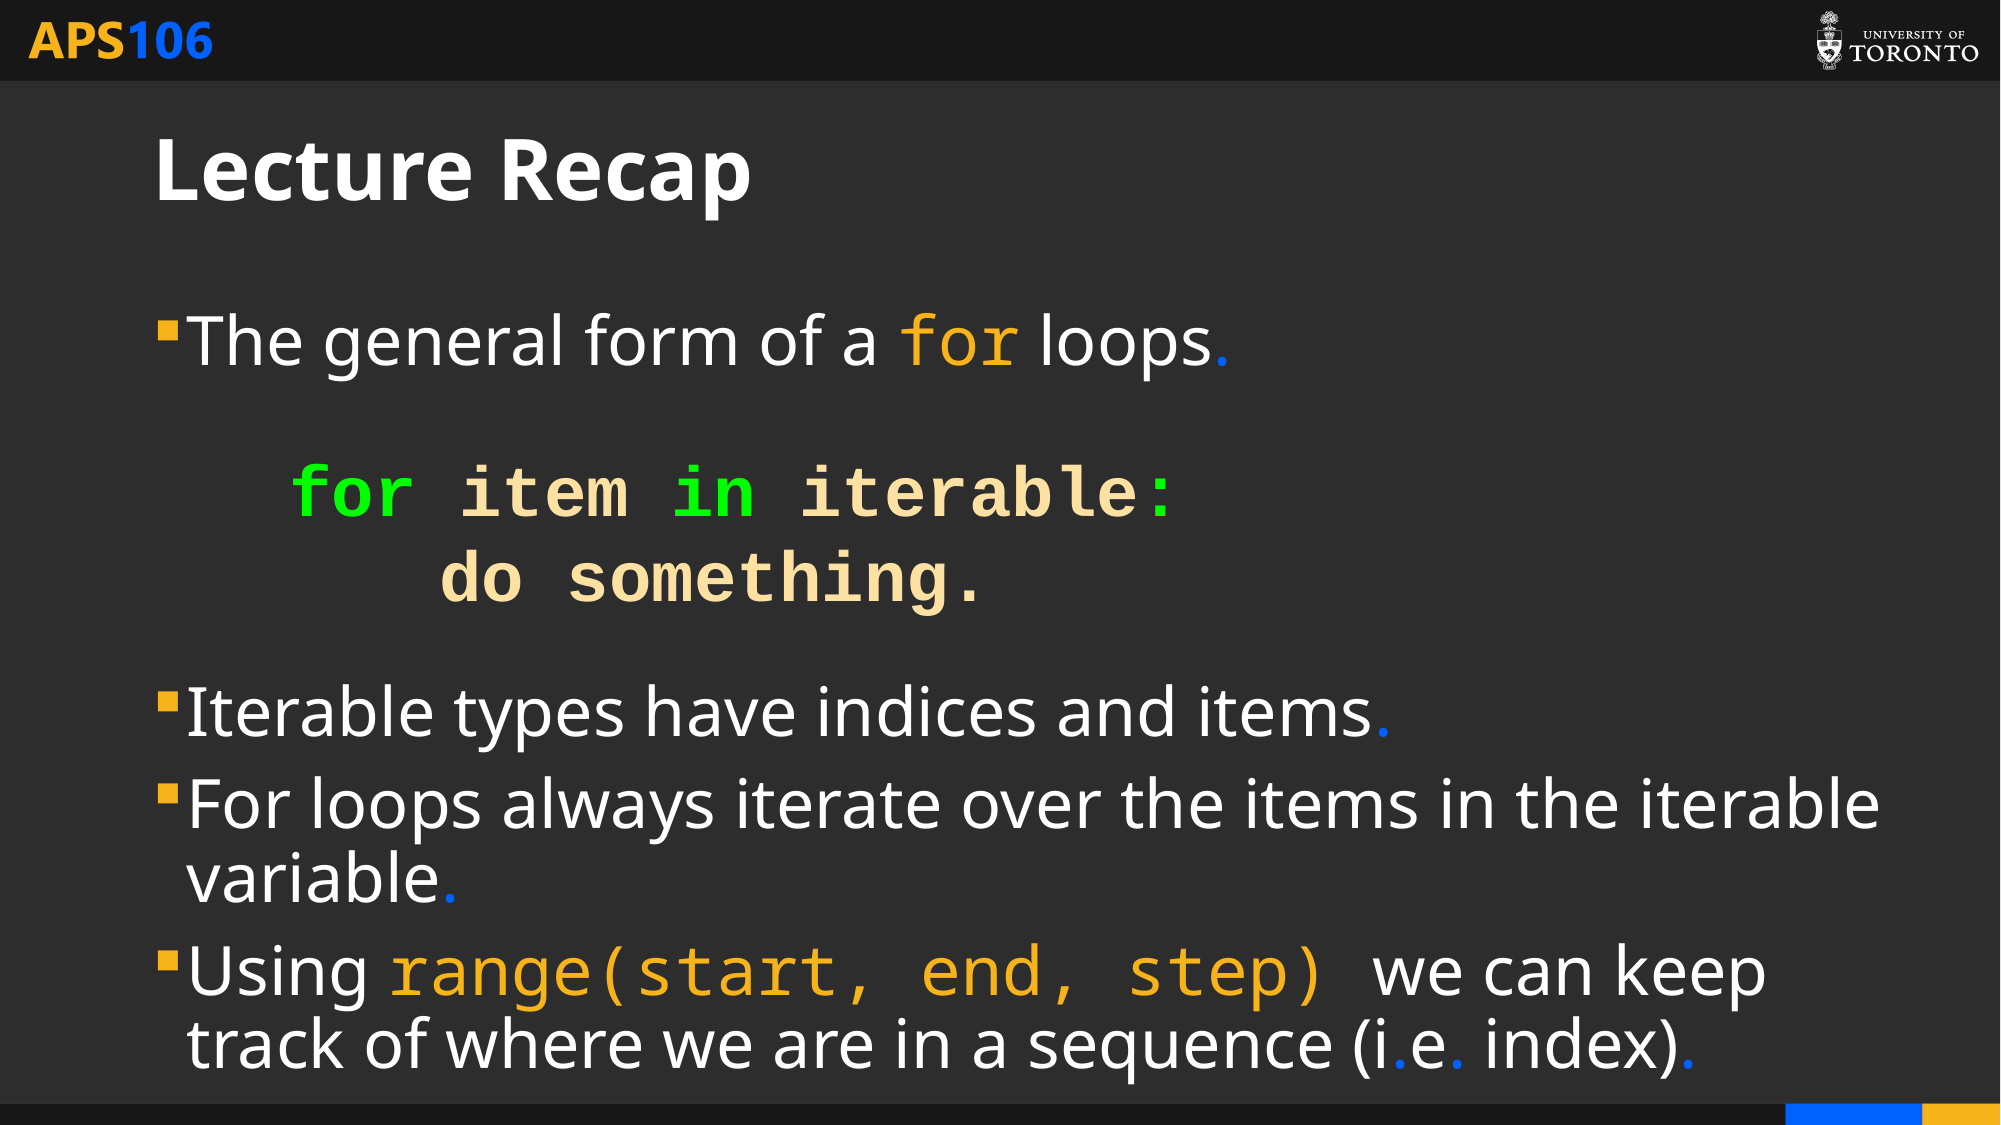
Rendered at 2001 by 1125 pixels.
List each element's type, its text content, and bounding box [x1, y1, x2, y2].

title Lecture Recap [137, 119, 1863, 227]
list The general form of a for loops. Iterable types have indices and items. For loops always iterate over the items in the iterable variable. Using range(start, end, step) we can keep track of where we are in a sequence (i.e. index). [137, 299, 1954, 1093]
text_box for item in iterable: do something. [274, 438, 1197, 623]
picture [0, 0, 2001, 1125]
